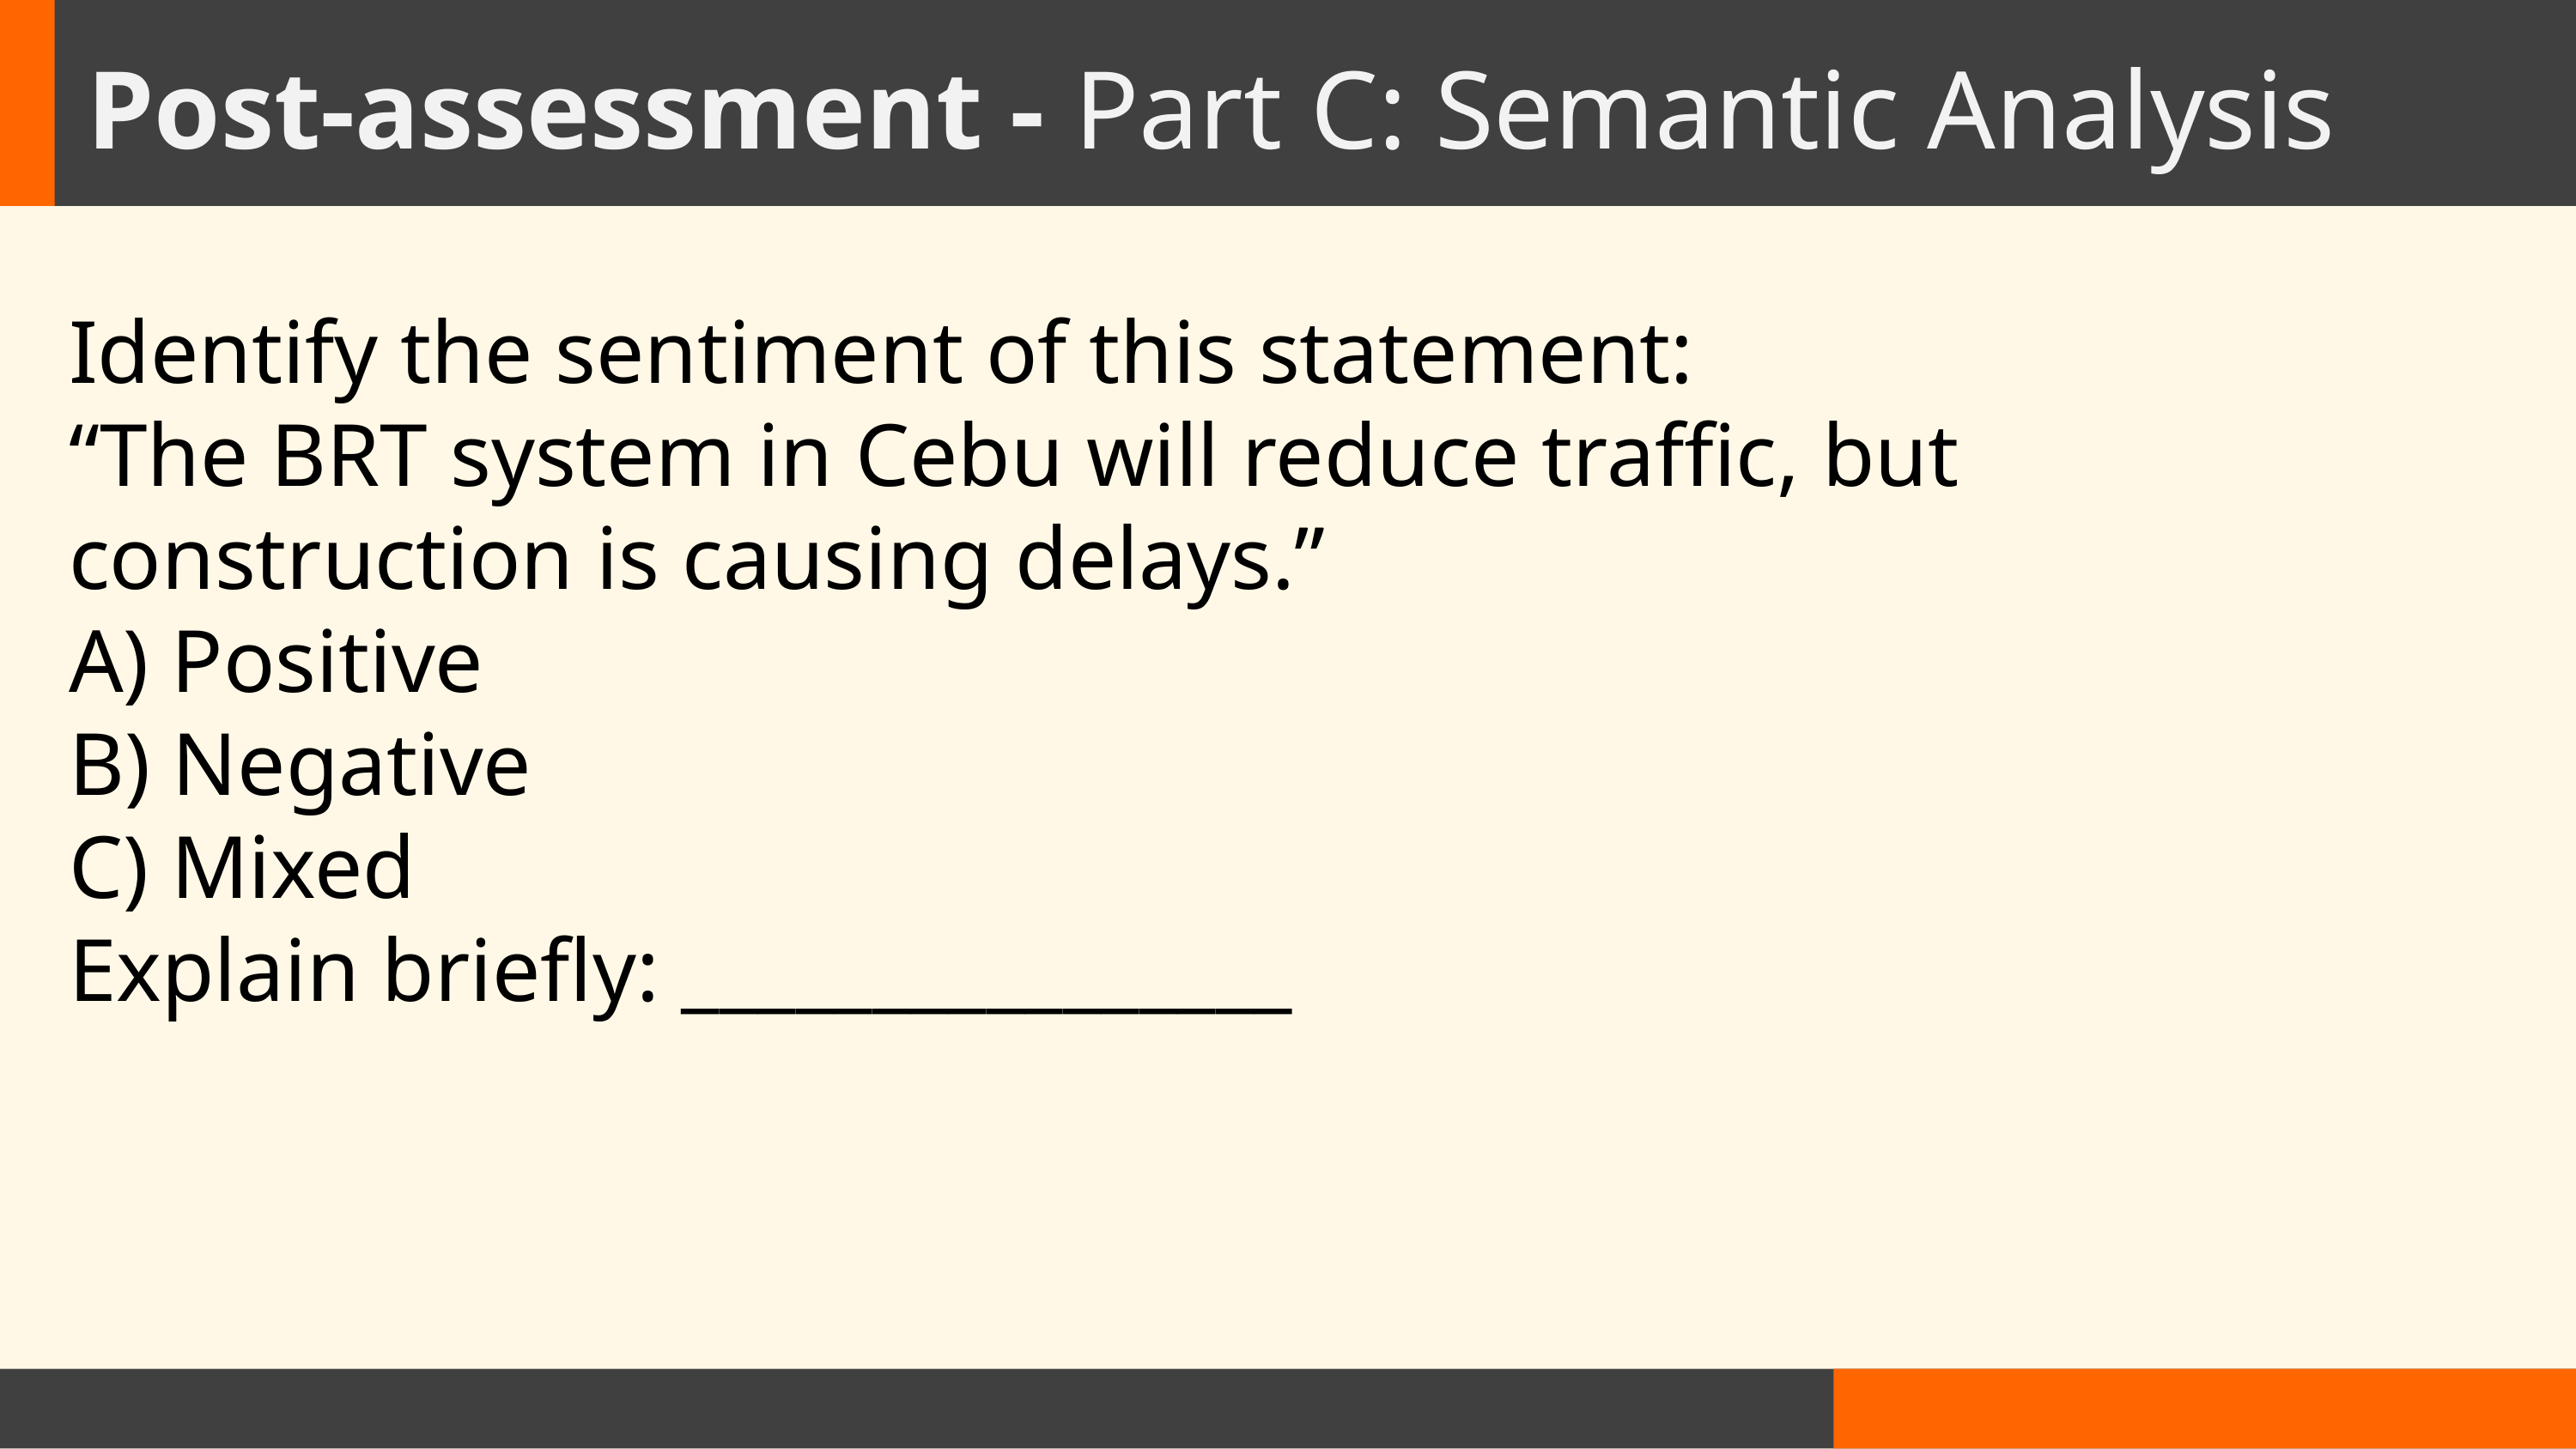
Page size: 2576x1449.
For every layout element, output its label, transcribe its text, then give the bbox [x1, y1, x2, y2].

title Post-assessment - Part C: Semantic Analysis [74, 50, 2576, 292]
text_box Identify the sentiment of this statement: “The BRT system in Cebu will reduce traffic, but construction is causing delays.” A) Positive B) Negative C) Mixed Explain briefly: ________________ [56, 291, 2336, 1025]
